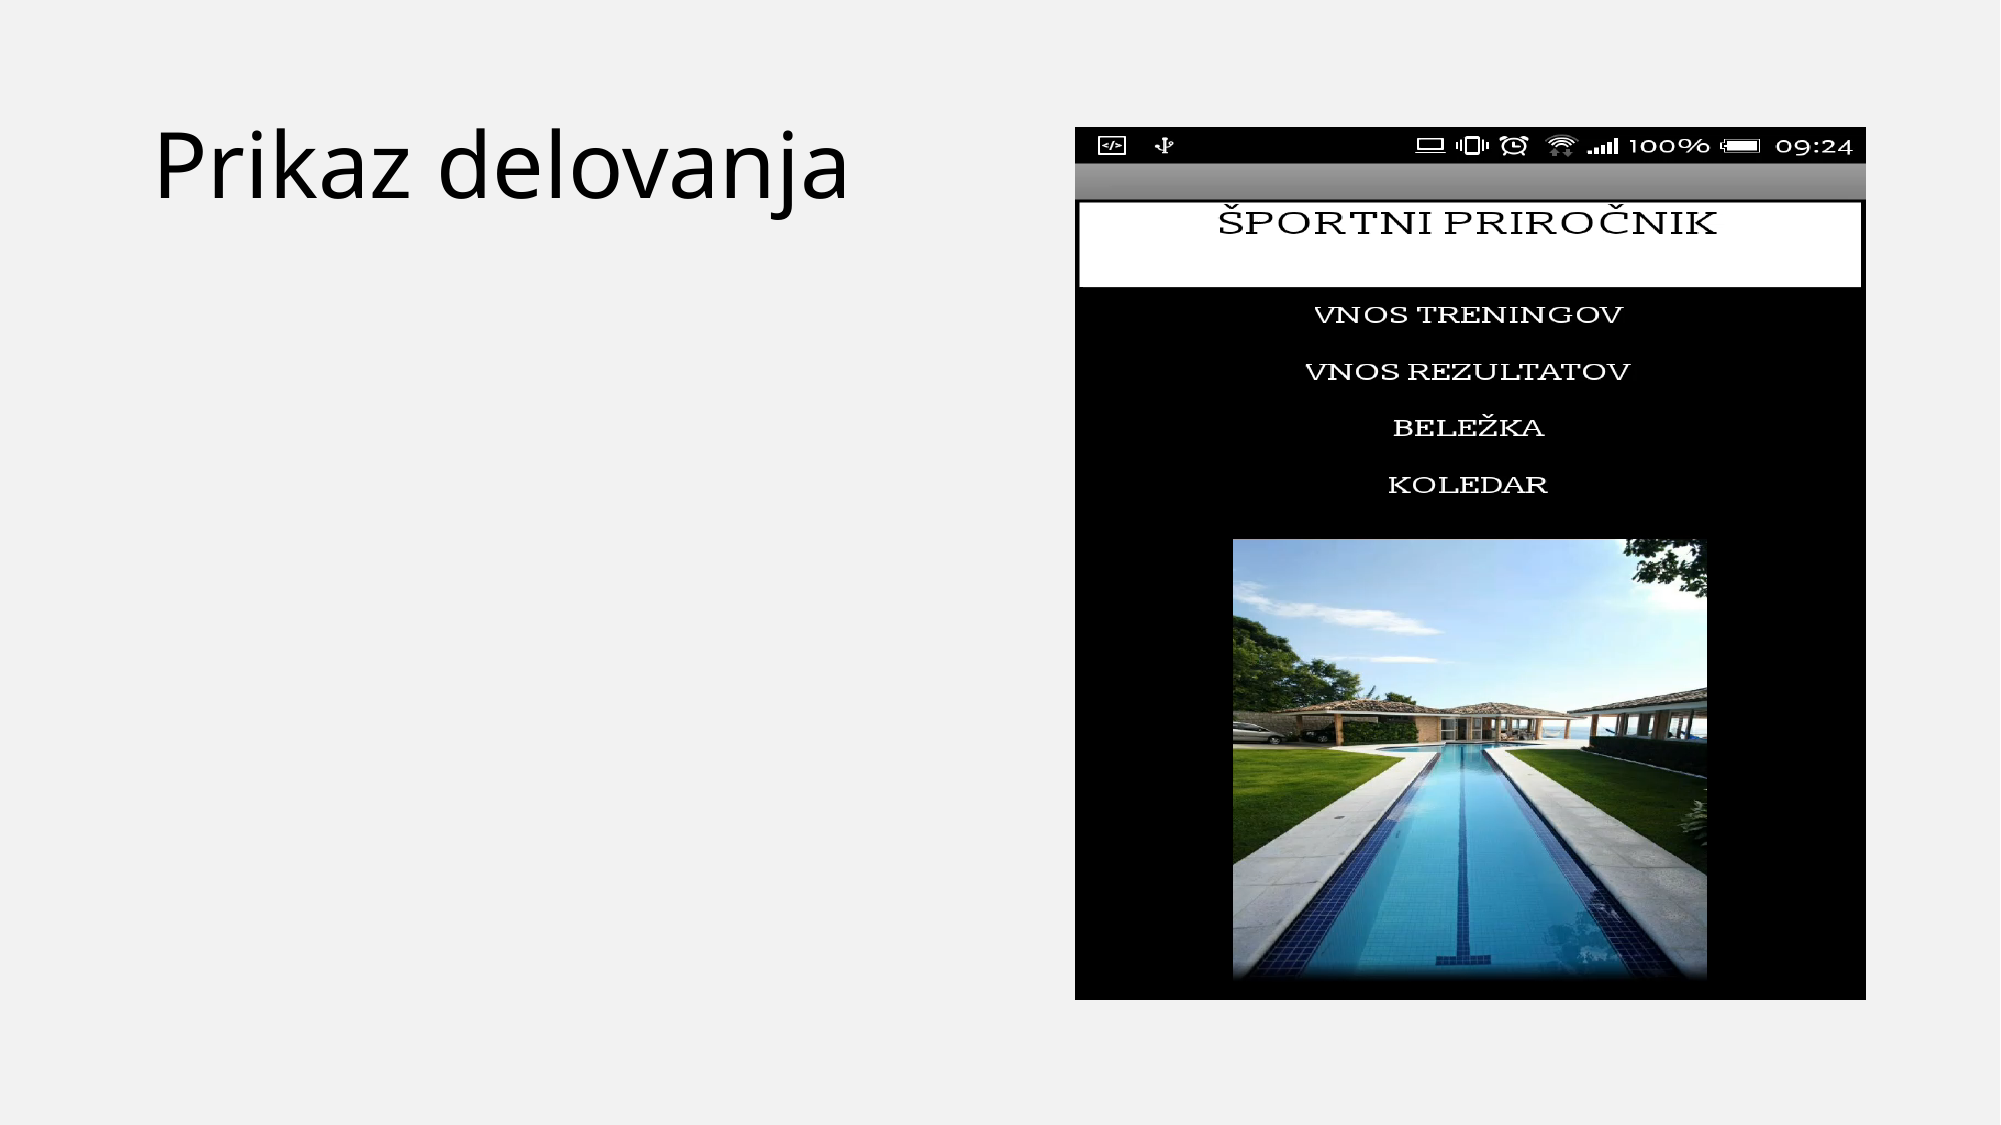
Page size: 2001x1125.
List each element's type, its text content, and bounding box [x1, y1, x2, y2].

title Prikaz delovanja [137, 59, 1863, 278]
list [1074, 126, 1867, 1001]
